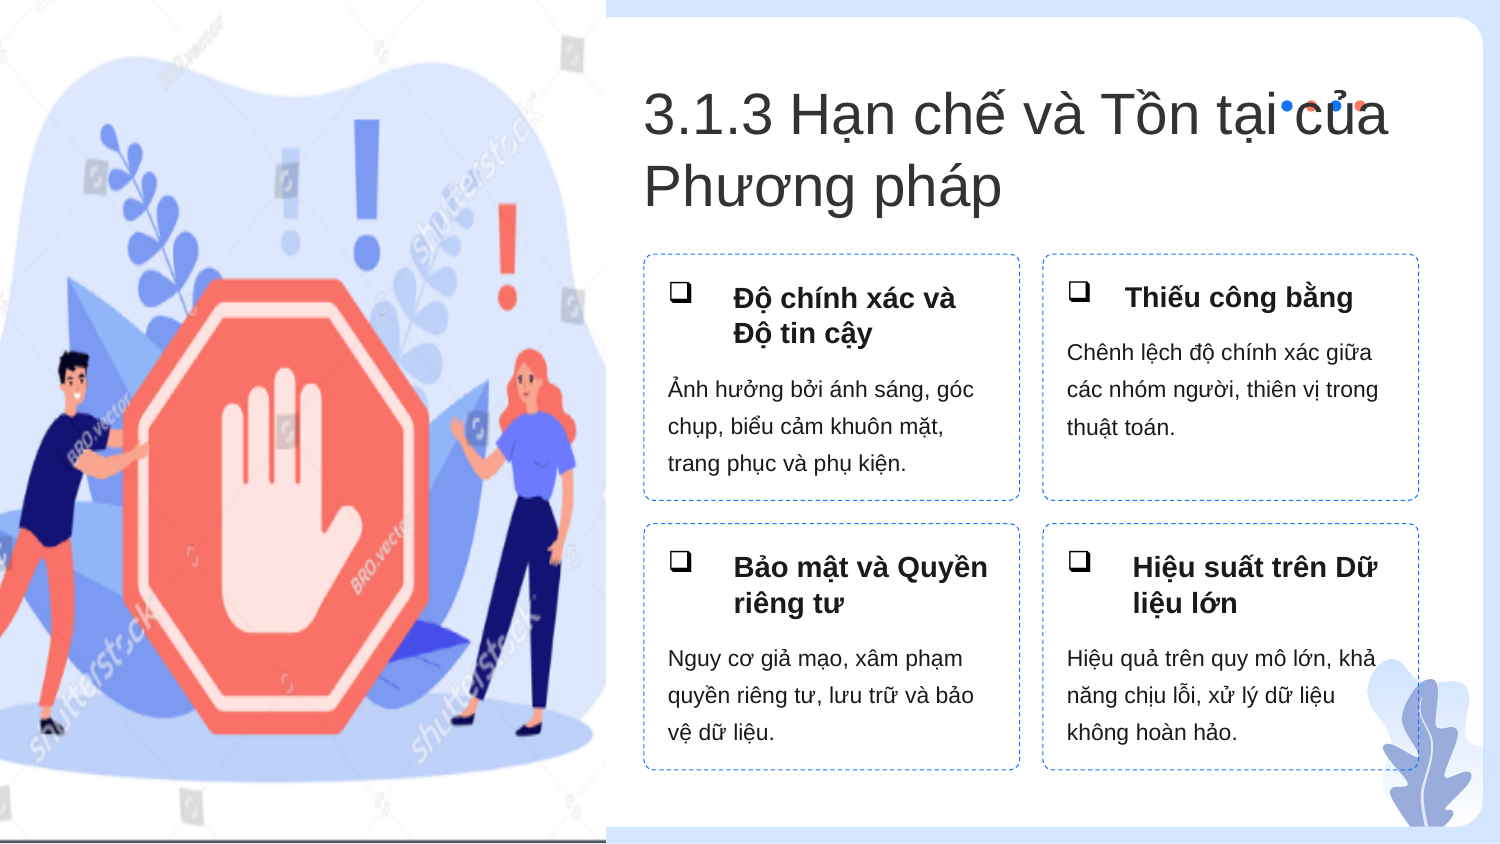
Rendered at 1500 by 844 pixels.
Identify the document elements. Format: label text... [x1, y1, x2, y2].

picture [0, 0, 606, 843]
text_box Độ chính xác và Độ tin cậy [667, 278, 996, 351]
text_box Hiệu suất trên Dữ liệu lớn [1066, 547, 1395, 621]
text_box Ảnh hưởng bởi ánh sáng, góc chụp, biểu cảm khuôn mặt, trang phục và phụ kiện. [667, 364, 996, 477]
text_box Hiệu quả trên quy mô lớn, khả năng chịu lỗi, xử lý dữ liệu không hoàn hảo. [1066, 634, 1395, 746]
text_box Bảo mật và Quyền riêng tư [667, 547, 996, 621]
text_box [643, 254, 1020, 501]
text_box Nguy cơ giả mạo, xâm phạm quyền riêng tư, lưu trữ và bảo vệ dữ liệu. [667, 634, 996, 746]
text_box Chênh lệch độ chính xác giữa các nhóm người, thiên vị trong thuật toán. [1066, 328, 1395, 440]
text_box Thiếu công bằng [1066, 278, 1358, 315]
text_box [1042, 254, 1419, 501]
text_box [1042, 523, 1419, 770]
text_box [643, 523, 1020, 770]
text_box 3.1.3 Hạn chế và Tồn tại của Phương pháp [643, 73, 1419, 220]
